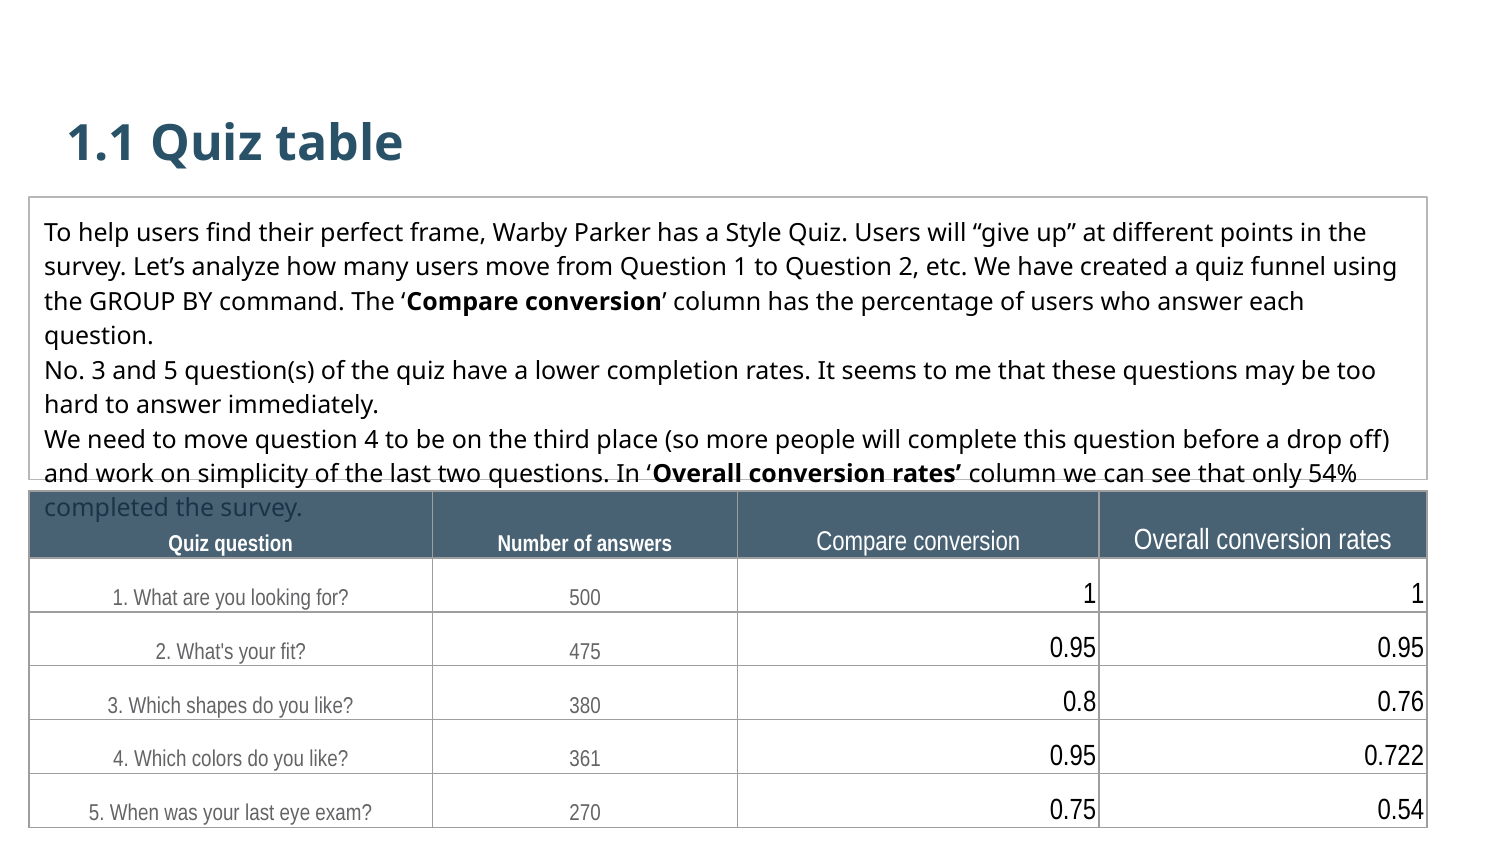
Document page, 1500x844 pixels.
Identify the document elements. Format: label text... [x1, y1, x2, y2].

table_cell 380 [433, 666, 737, 719]
table_cell 475 [433, 613, 737, 665]
table_cell 0.8 [738, 666, 1098, 719]
table_cell 500 [433, 559, 737, 611]
table_cell 4. Which colors do you like? [30, 720, 432, 773]
table_cell 2. What's your fit? [30, 613, 432, 665]
table_cell 5. When was your last eye exam? [30, 774, 432, 827]
table_cell 0.95 [1100, 613, 1426, 665]
table_cell 0.722 [1100, 720, 1426, 773]
table_cell 0.76 [1100, 666, 1426, 719]
table_cell 270 [433, 774, 737, 827]
table_cell 0.75 [738, 774, 1098, 827]
table_header Quiz question [30, 492, 432, 557]
table_cell 1 [1100, 559, 1426, 611]
table_header Overall conversion rates [1100, 492, 1426, 557]
table_cell 0.54 [1100, 774, 1426, 827]
table_header Number of answers [433, 492, 737, 557]
table_cell 0.95 [738, 613, 1098, 665]
table_cell 3. Which shapes do you like? [30, 666, 432, 719]
table_cell 1 [738, 559, 1098, 611]
table_cell 1. What are you looking for? [30, 559, 432, 611]
table_header Compare conversion [738, 492, 1098, 557]
text_box To help users find their perfect frame, Warby Parker has a Style Quiz. Users will “give up” at different points in the survey. Let’s analyze how many users move from Question 1 to Question 2, etc. We have created a quiz funnel using the GROUP BY command. The ‘Compare conversion’ column has the percentage of users who answer each question. No. 3 and 5 question(s) of the quiz have a lower completion rates. It seems to me that these questions may be too hard to answer immediately. We need to move question 4 to be on the third place (so more people will complete this question before a drop off) and work on simplicity of the last two questions. In ‘Overall conversion rates’ column we can see that only 54% completed the survey. [29, 197, 1427, 480]
table_cell 0.95 [738, 720, 1098, 773]
table_cell 361 [433, 720, 737, 773]
text_box 1.1 Quiz table [51, 48, 1449, 186]
